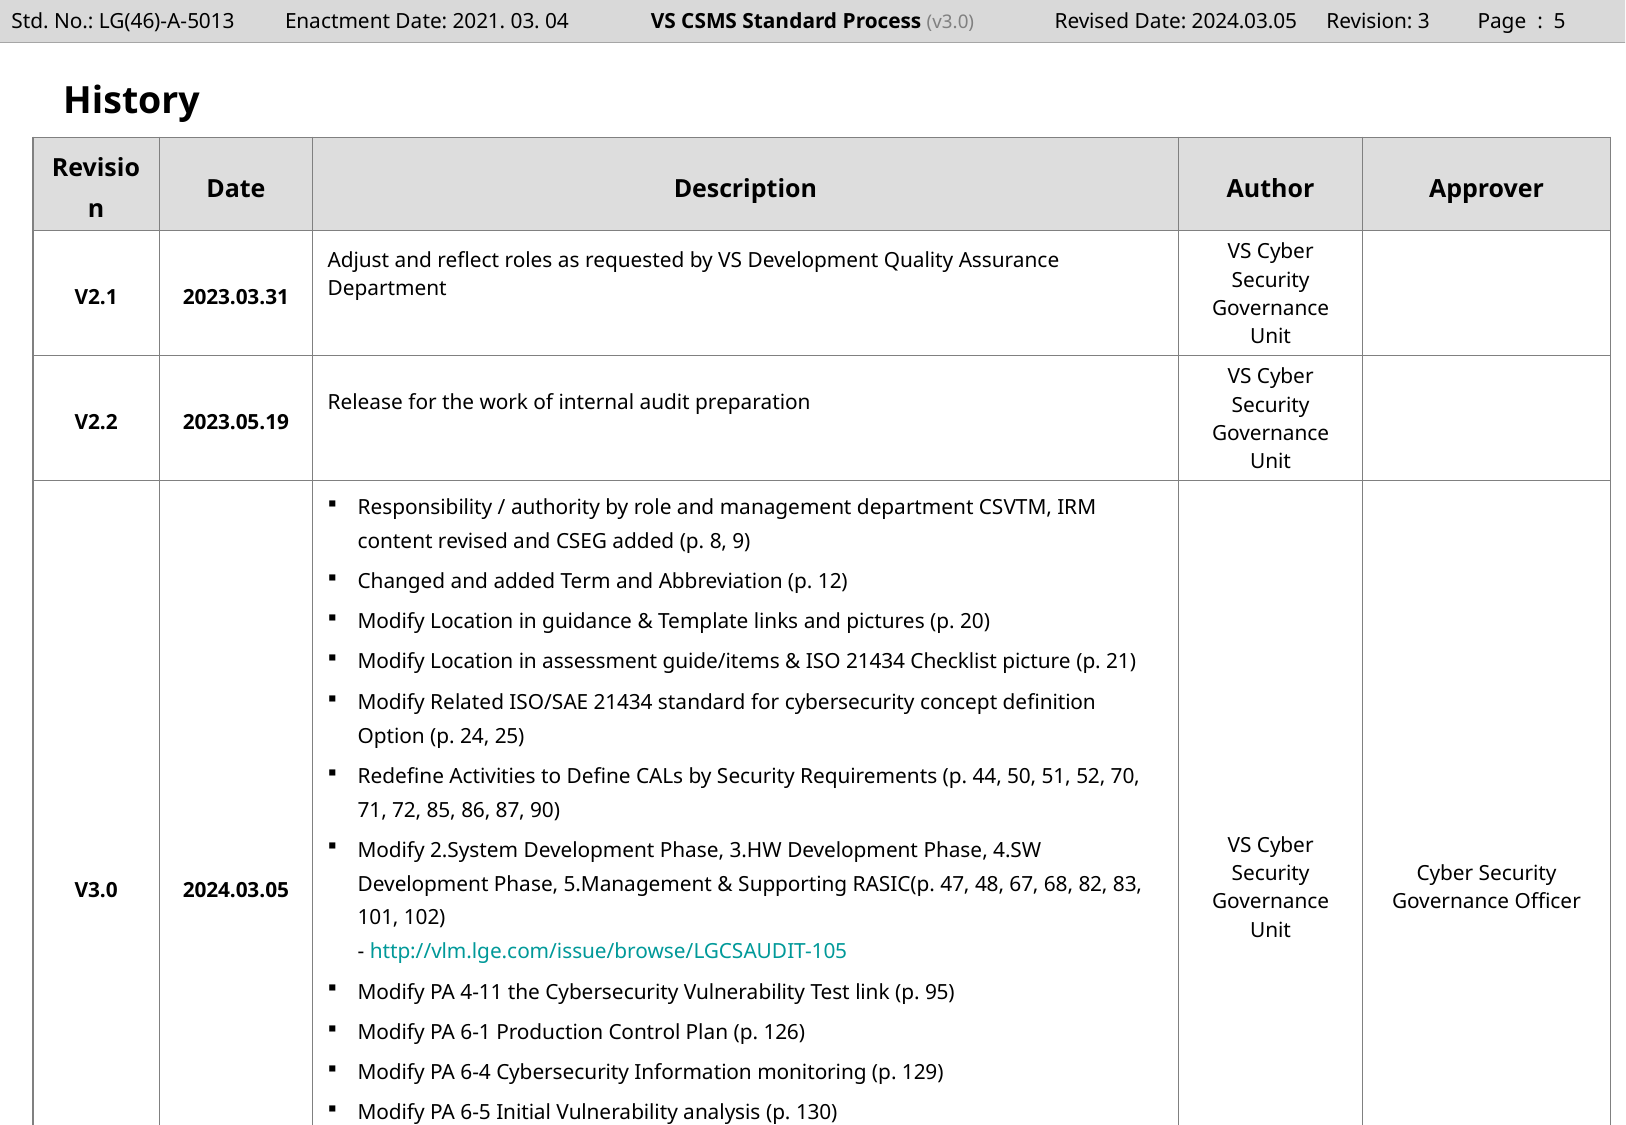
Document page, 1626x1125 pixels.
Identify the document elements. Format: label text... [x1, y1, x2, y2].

table_header Date [160, 138, 312, 230]
table_cell 2023.05.19 [160, 356, 312, 480]
table_cell [1363, 231, 1610, 355]
table_cell Responsibility / authority by role and management department CSVTM, IRM content revised and CSEG added (p. 8, 9) Changed and added Term and Abbreviation (p. 12) Modify Location in guidance & Template links and pictures (p. 20) Modify Location in assessment guide/items & ISO 21434 Checklist picture (p. 21) Modify Related ISO/SAE 21434 standard for cybersecurity concept definition Option (p. 24, 25) Redefine Activities to Define CALs by Security Requirements (p. 44, 50, 51, 52, 70, 71, 72, 85, 86, 87, 90) Modify 2.System Development Phase, 3.HW Development Phase, 4.SW Development Phase, 5.Management & Supporting RASIC(p. 47, 48, 67, 68, 82, 83, 101, 102) - http://vlm.lge.com/issue/browse/LGCSAUDIT-105 Modify PA 4-11 the Cybersecurity Vulnerability Test link (p. 95) Modify PA 6-1 Production Control Plan (p. 126) Modify PA 6-4 Cybersecurity Information monitoring (p. 129) Modify PA 6-5 Initial Vulnerability analysis (p. 130) Modify PA 6-6 Triggers Incident Response (p. 131) Modify PA 6-7 Detailed incident analysis (p. 132) Modify PA 6-8 Prepare incident countermeasure (p. 133) Modify PA 6-9 Post-Incident Response Activities (p. 134) [313, 481, 1178, 1125]
table_cell VS Cyber Security Governance Unit [1179, 356, 1362, 480]
table_cell Adjust and reflect roles as requested by VS Development Quality Assurance Department [313, 231, 1178, 355]
table_header Approver [1363, 138, 1610, 230]
title History [48, 68, 1336, 130]
table_cell V2.1 [34, 231, 159, 355]
table_header Author [1179, 138, 1362, 230]
table_cell Release for the work of internal audit preparation [313, 356, 1178, 480]
slide_number Page : 4 [1474, 7, 1587, 33]
table_header Revision [34, 138, 159, 230]
table_cell VS Cyber Security Governance Unit [1179, 481, 1362, 1125]
table_cell VS Cyber Security Governance Unit [1179, 231, 1362, 355]
table_cell [1363, 356, 1610, 480]
table_cell 2024.03.05 [160, 481, 312, 1125]
table_cell 2023.03.31 [160, 231, 312, 355]
table_header Description [313, 138, 1178, 230]
table_cell Cyber Security Governance Officer [1363, 481, 1610, 1125]
table_cell V2.2 [34, 356, 159, 480]
table_cell V3.0 [34, 481, 159, 1125]
